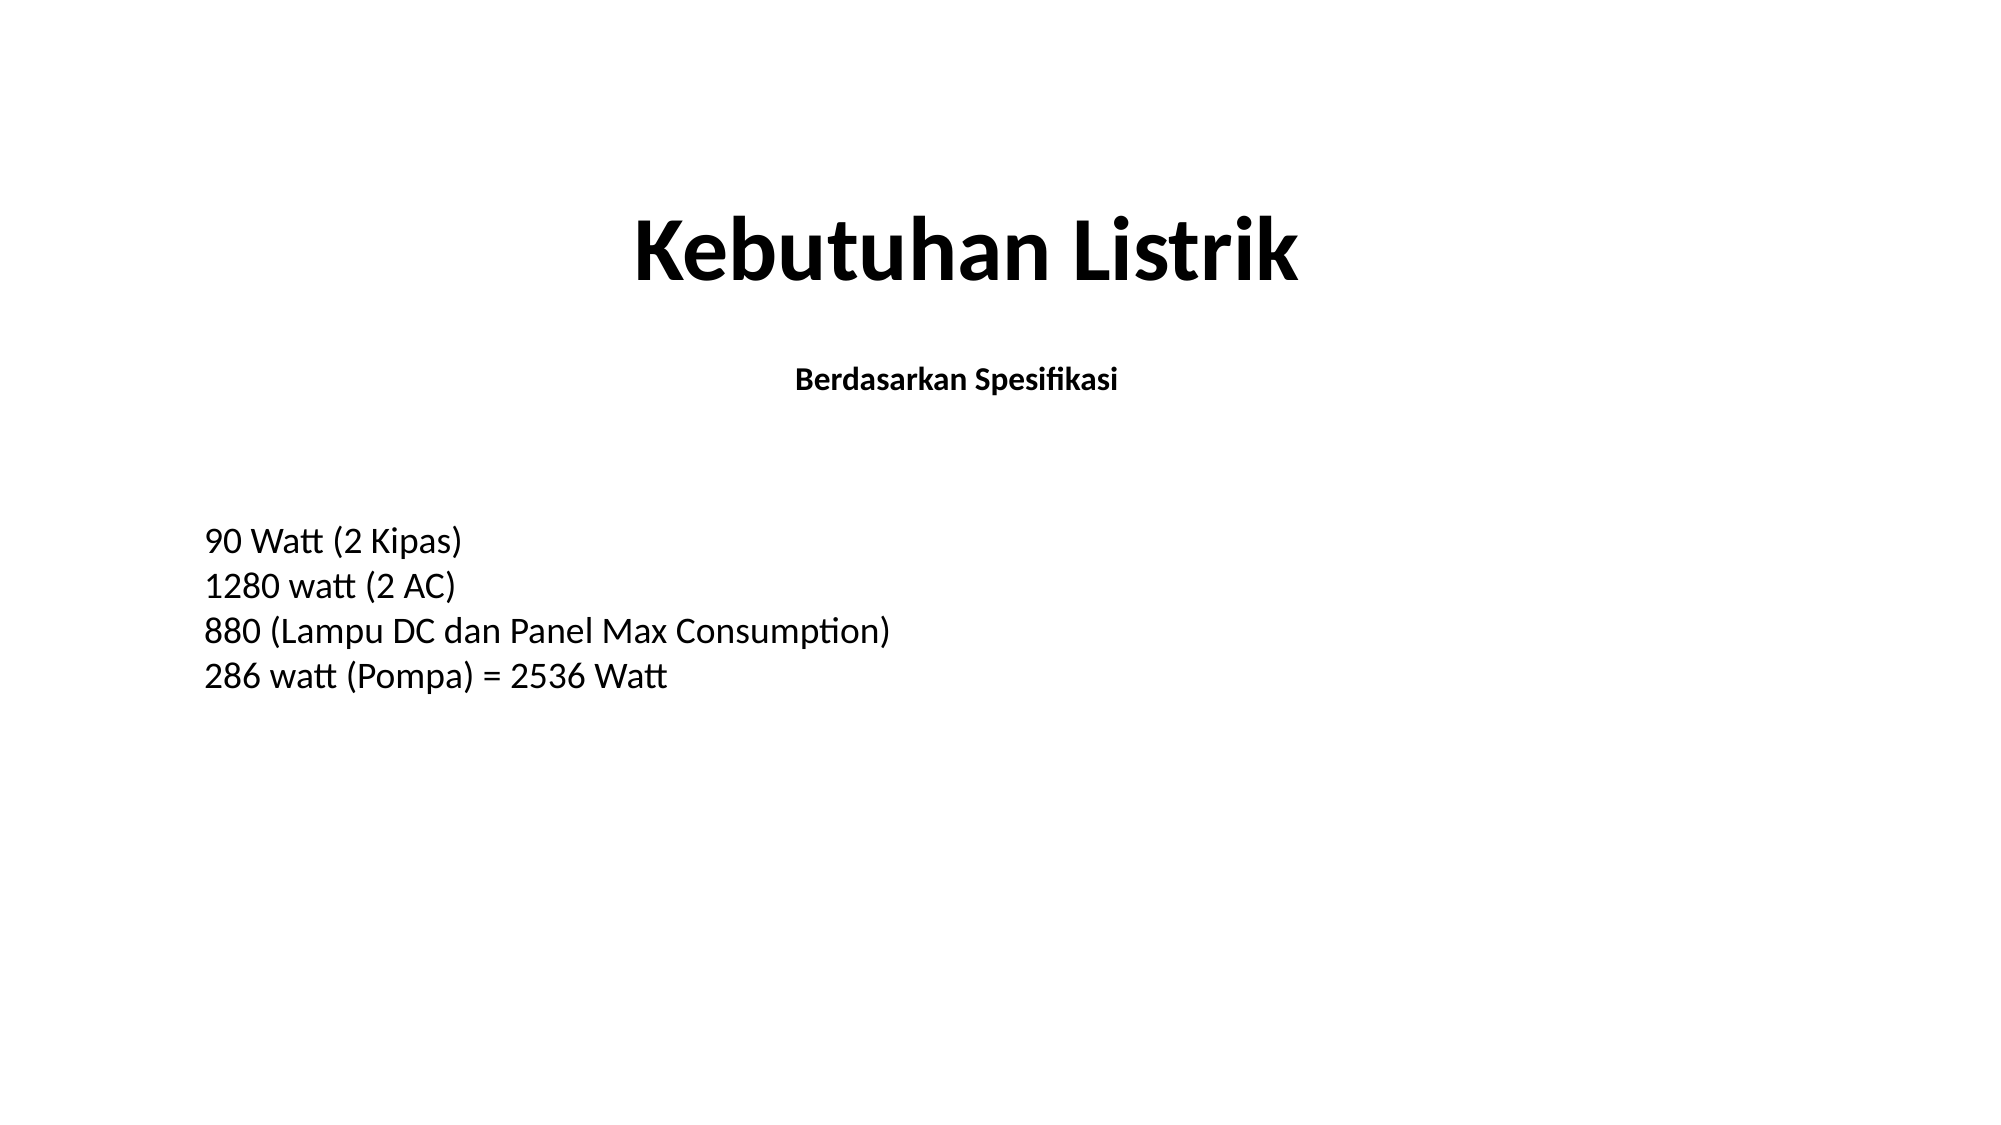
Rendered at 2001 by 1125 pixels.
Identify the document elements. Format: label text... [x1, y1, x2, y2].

text_box Kebutuhan Listrik Berdasarkan Spesifikasi [399, 181, 1536, 417]
text_box 90 Watt (2 Kipas) 1280 watt (2 AC) 880 (Lampu DC dan Panel Max Consumption) 286 watt (Pompa) = 2536 Watt [189, 509, 1190, 704]
